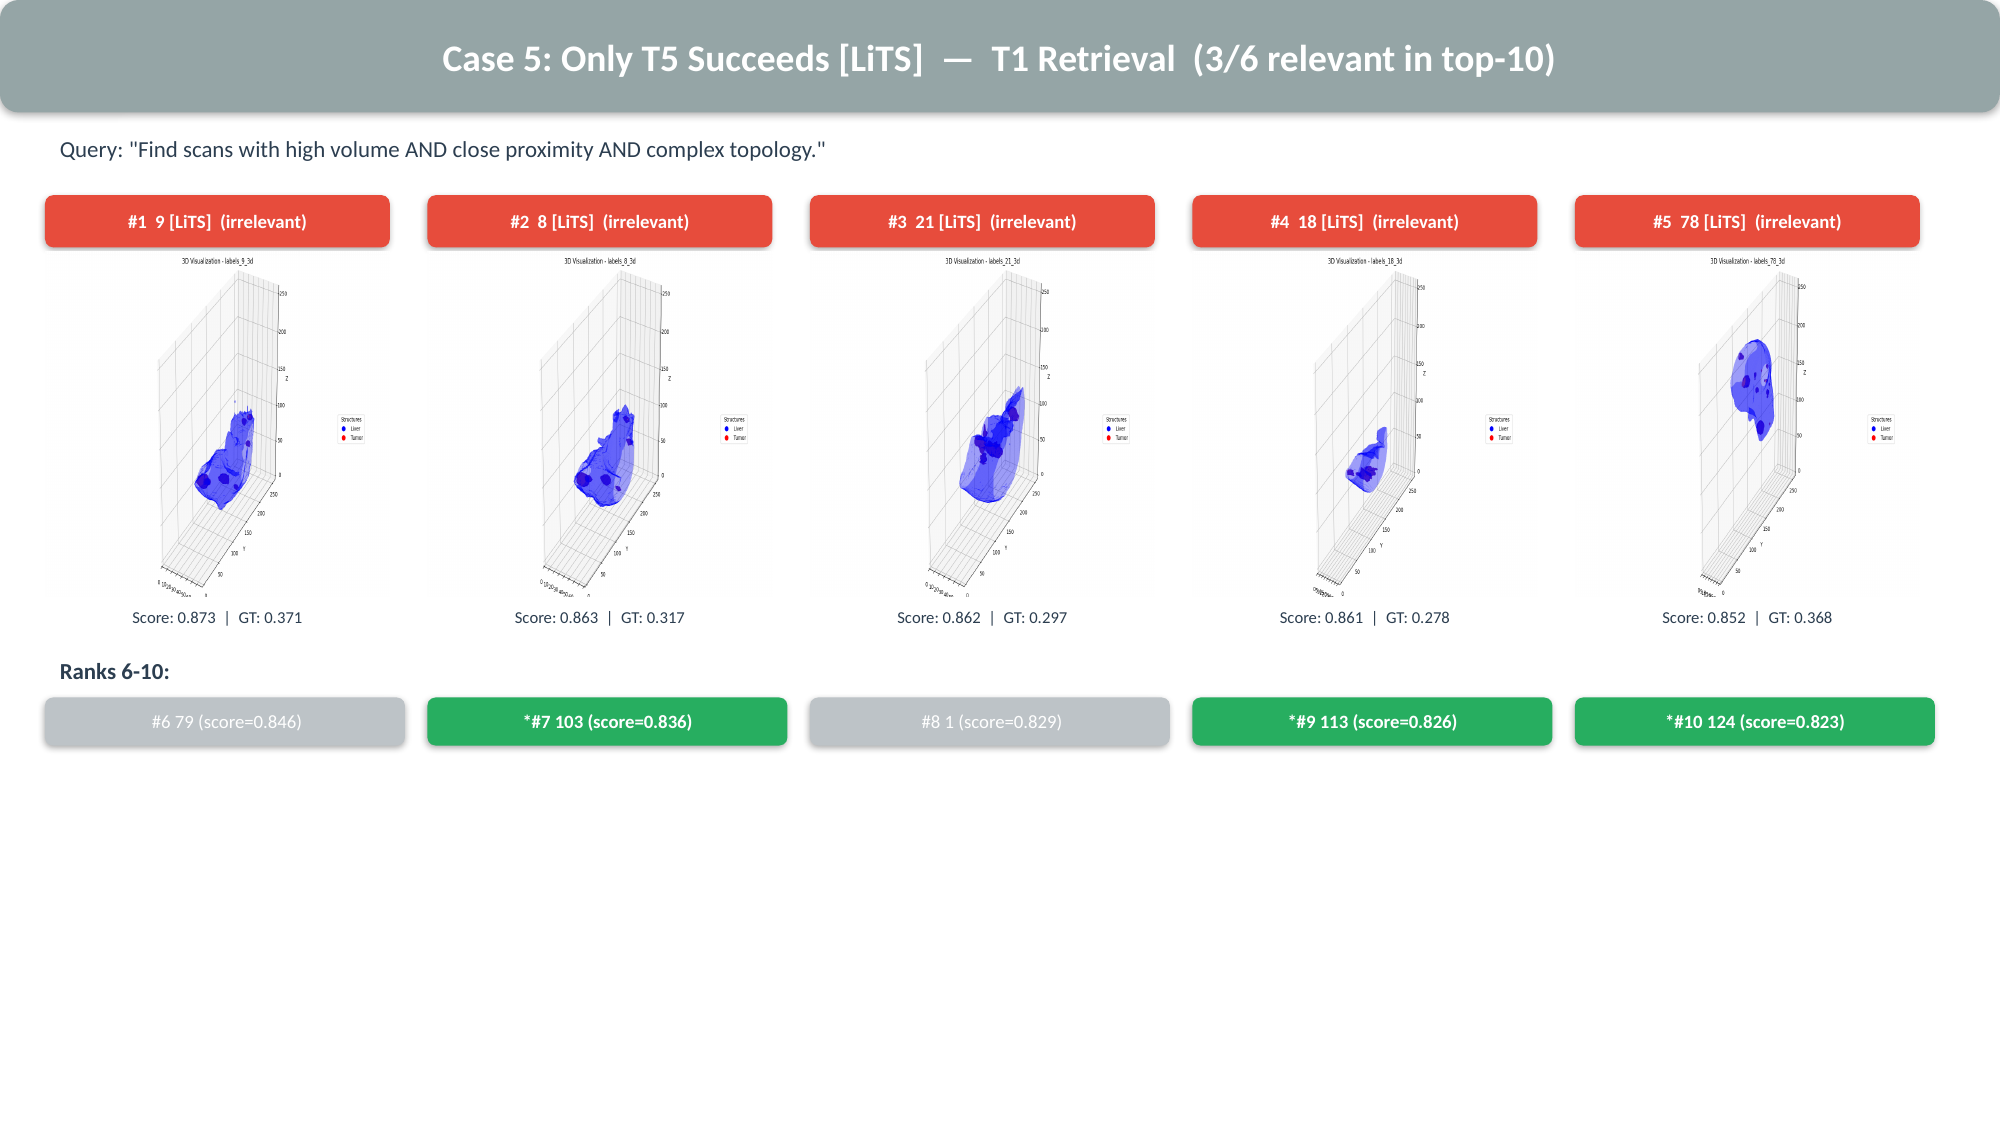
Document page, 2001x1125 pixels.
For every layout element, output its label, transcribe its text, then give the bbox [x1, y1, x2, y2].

text_box Score: 0.861 | GT: 0.278 [1192, 603, 1538, 635]
picture [809, 251, 1156, 598]
text_box *#9 113 (score=0.826) [1191, 696, 1554, 747]
picture [1192, 251, 1538, 598]
picture [427, 251, 773, 598]
text_box #5 78 [LiTS] (irrelevant) [1574, 194, 1921, 249]
picture [1574, 251, 1921, 598]
text_box #1 9 [LiTS] (irrelevant) [44, 194, 391, 249]
text_box #3 21 [LiTS] (irrelevant) [809, 194, 1156, 249]
text_box Case 5: Only T5 Succeeds [LiTS] — T1 Retrieval (3/6 relevant in top-10) [0, 0, 2000, 114]
text_box #8 1 (score=0.829) [809, 696, 1171, 747]
text_box Score: 0.852 | GT: 0.368 [1574, 604, 1920, 635]
text_box #4 18 [LiTS] (irrelevant) [1191, 194, 1539, 249]
picture [44, 251, 391, 598]
text_box #6 79 (score=0.846) [44, 696, 406, 747]
text_box Ranks 6-10: [44, 649, 345, 692]
text_box #2 8 [LiTS] (irrelevant) [426, 194, 774, 249]
text_box *#10 124 (score=0.823) [1574, 696, 1936, 747]
text_box *#7 103 (score=0.836) [426, 696, 789, 747]
text_box Query: "Find scans with high volume AND close proximity AND complex topology." [44, 127, 1920, 170]
text_box Score: 0.873 | GT: 0.371 [44, 604, 390, 635]
text_box Score: 0.862 | GT: 0.297 [809, 604, 1155, 635]
text_box Score: 0.863 | GT: 0.317 [427, 604, 773, 635]
